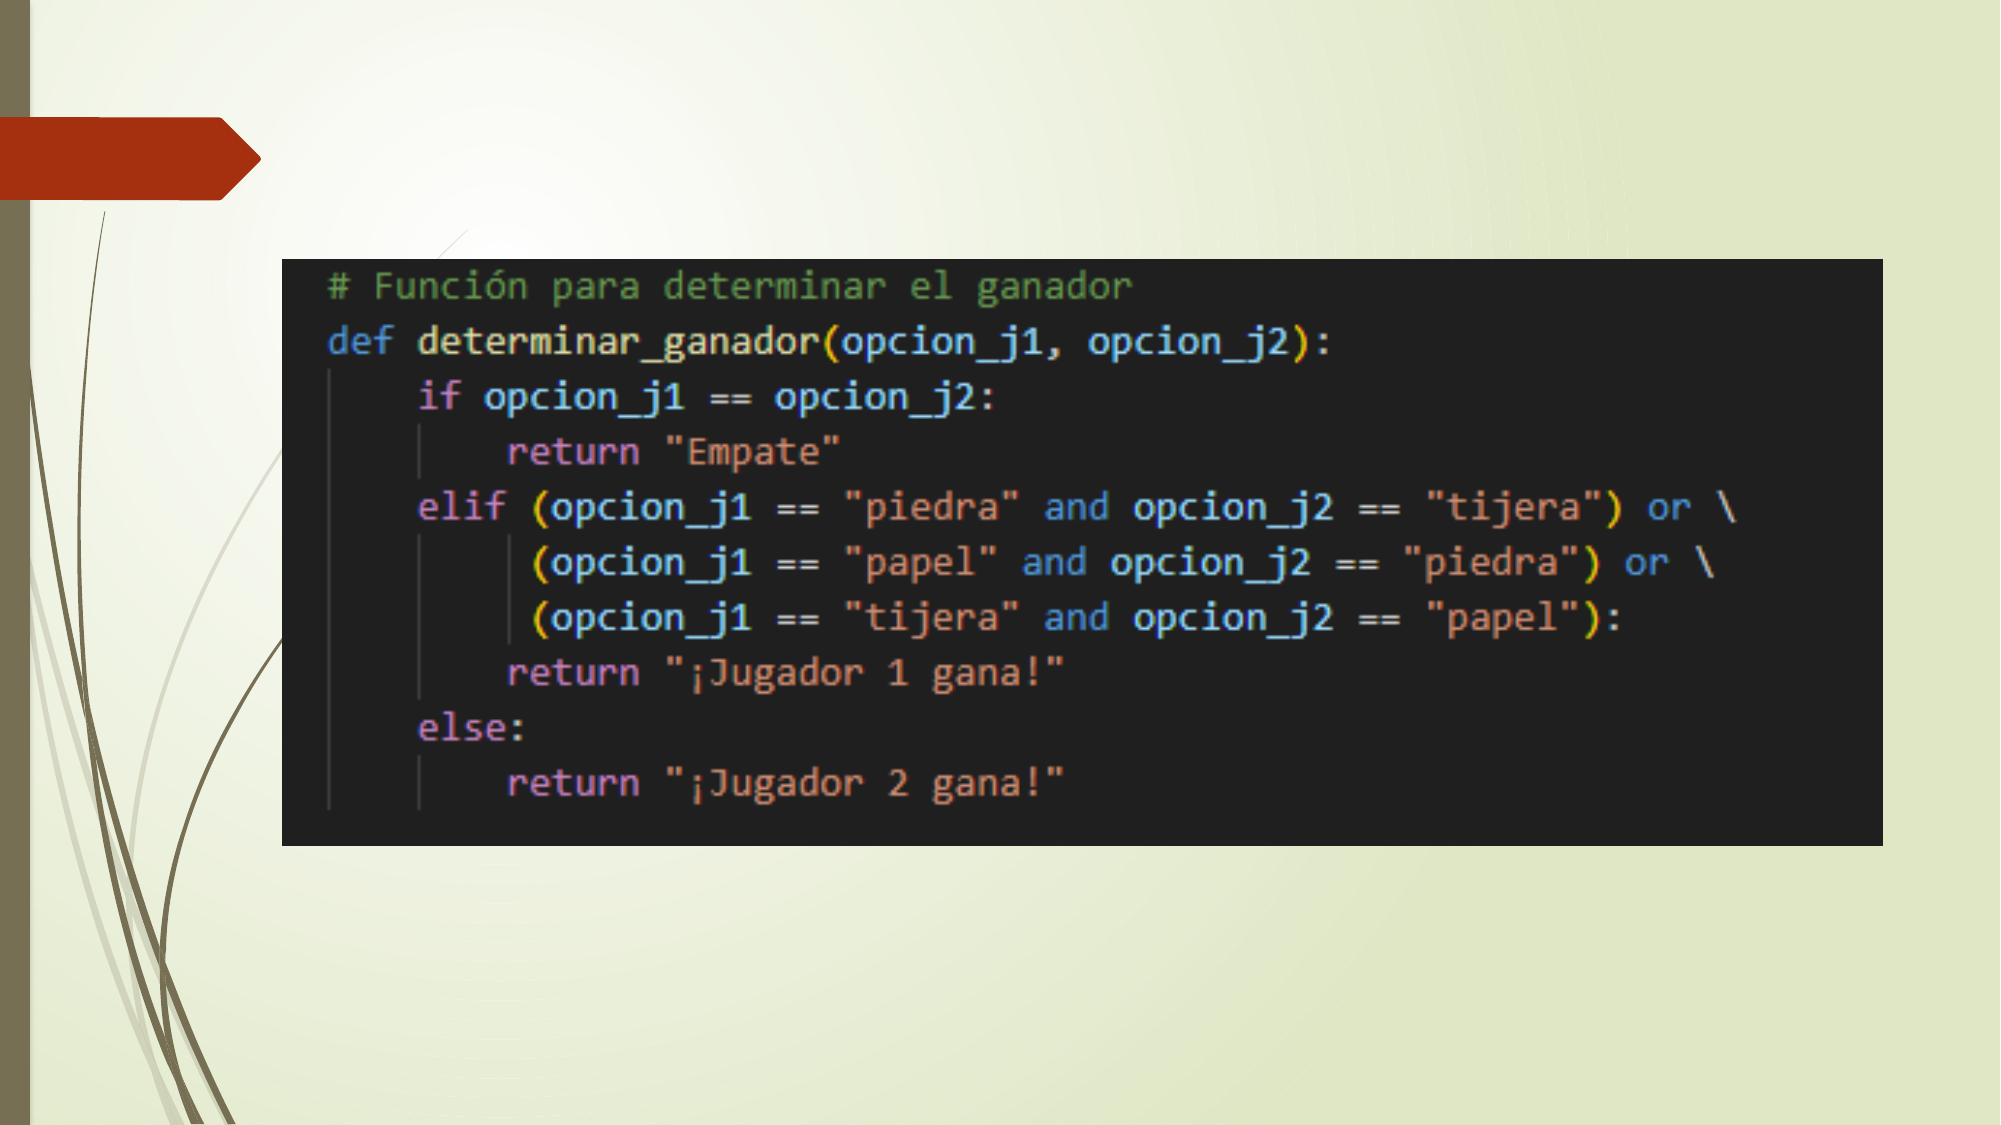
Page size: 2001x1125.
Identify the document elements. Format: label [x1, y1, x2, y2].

list [282, 259, 1883, 847]
